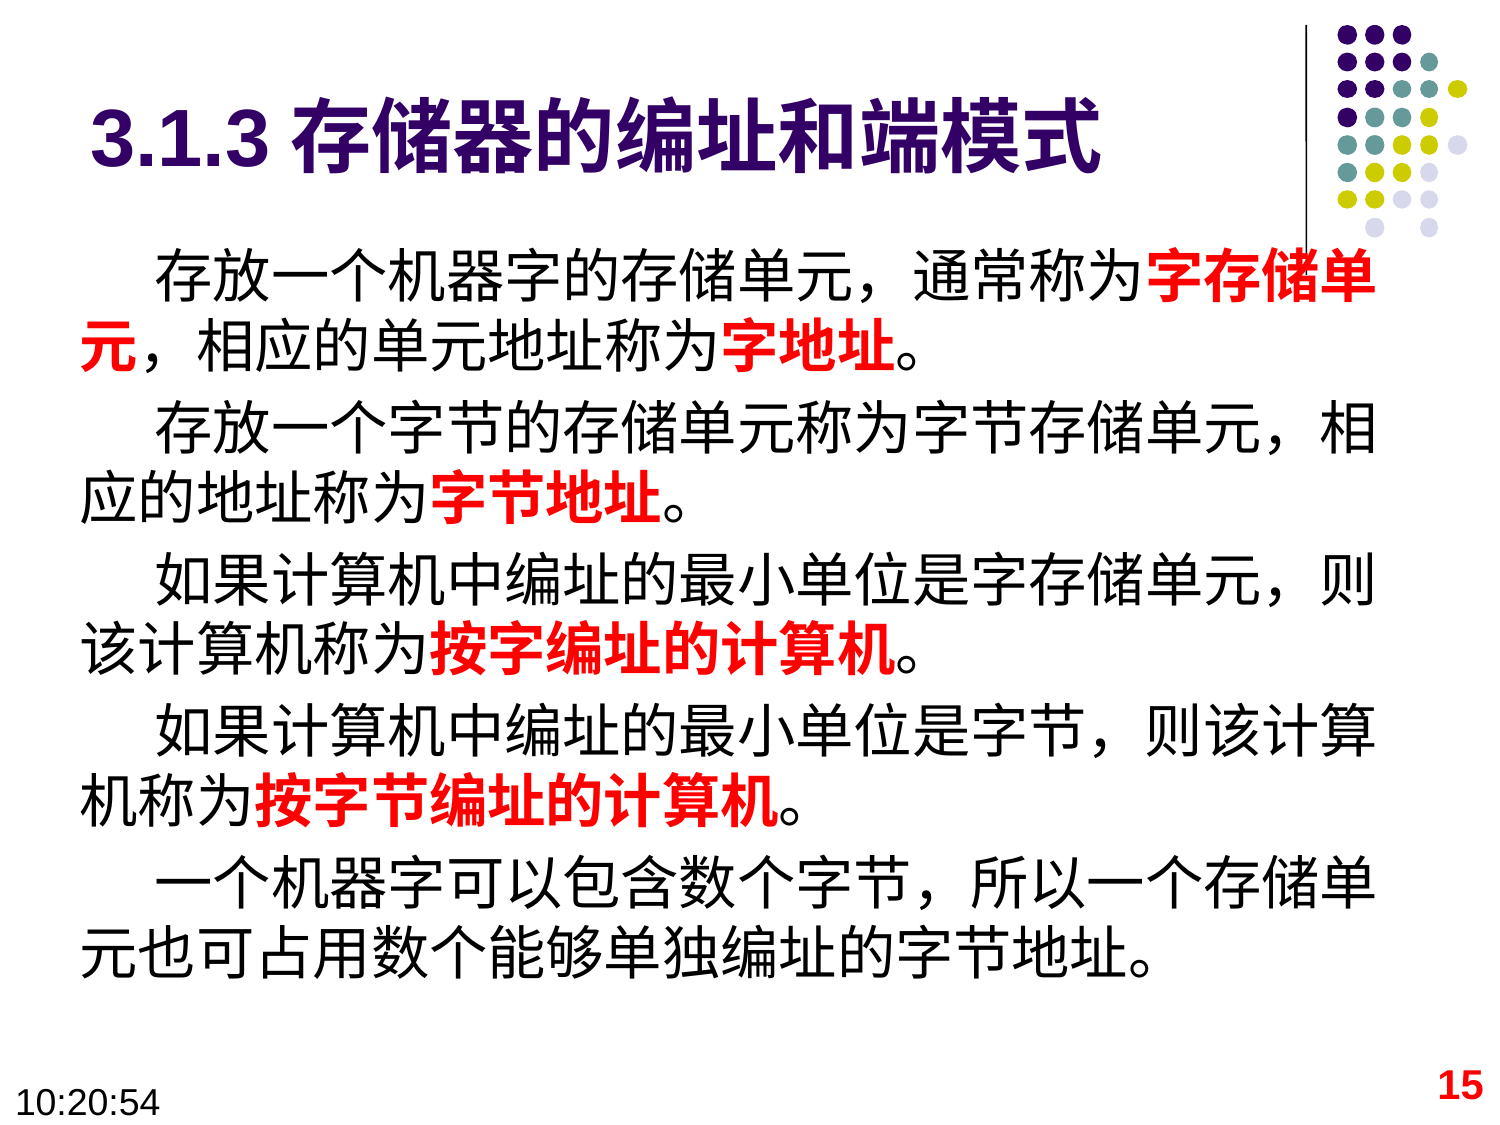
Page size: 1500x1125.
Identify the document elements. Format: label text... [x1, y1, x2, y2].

slide_number 15 [1148, 1049, 1499, 1125]
list 存放一个机器字的存储单元，通常称为字存储单元，相应的单元地址称为字地址。 存放一个字节的存储单元称为字节存储单元，相应的地址称为字节地址。 如果计算机中编址的最小单位是字存储单元，则该计算机称为按字编址的计算机。 如果计算机中编址的最小单位是字节，则该计算机称为按字节编址的计算机。 一个机器字可以包含数个字节，所以一个存储单元也可占用数个能够单独编址的字节地址。 [64, 231, 1428, 1012]
title 3.1.3存储器的编址和端模式 [75, 54, 1152, 191]
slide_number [0, 1070, 195, 1123]
